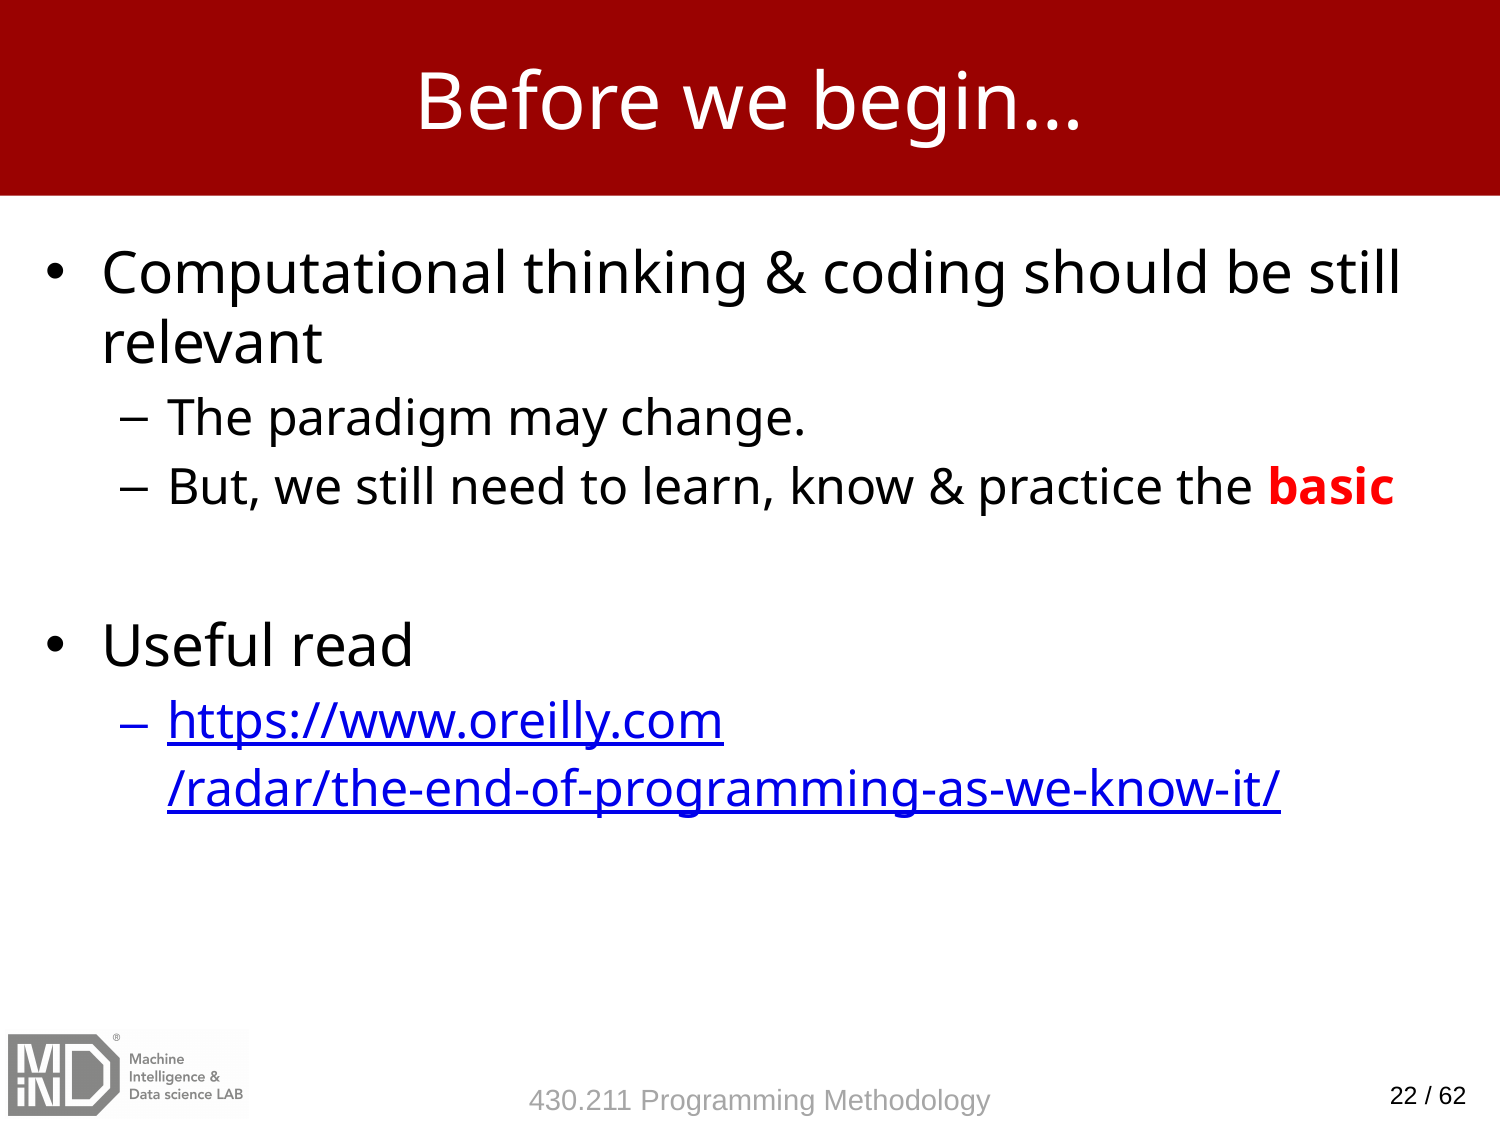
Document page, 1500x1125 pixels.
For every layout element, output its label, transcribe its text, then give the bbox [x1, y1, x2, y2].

title Before we begin… [0, 0, 1500, 196]
list Computational thinking & coding should be still relevant The paradigm may change. But, we still need to learn, know & practice the basic Useful read https://www.oreilly.com/radar/the-end-of-programming-as-we-know-it/ [30, 227, 1459, 1005]
picture [5, 1029, 249, 1119]
slide_number 22 / 62 [1144, 1064, 1482, 1125]
